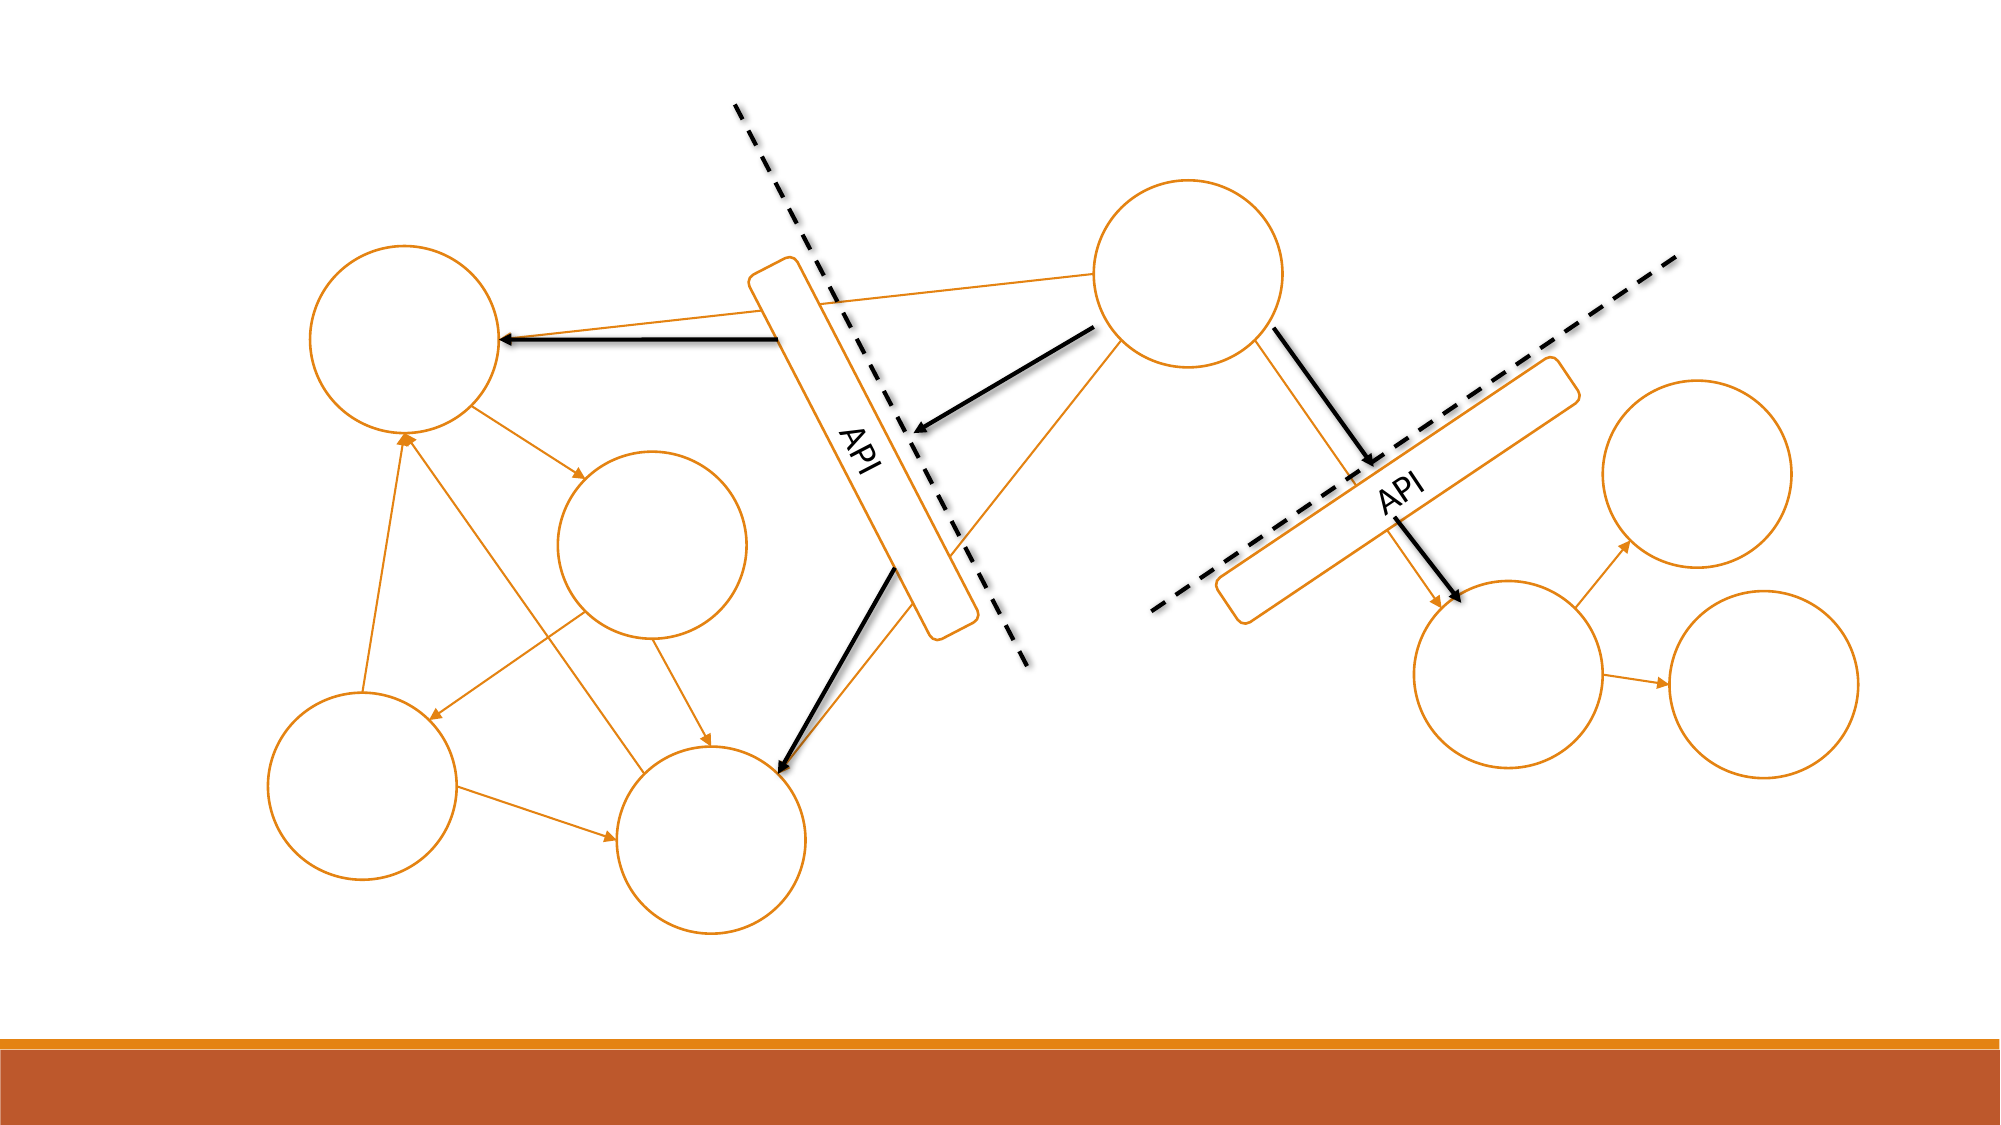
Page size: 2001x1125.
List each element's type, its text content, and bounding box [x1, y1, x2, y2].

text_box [1268, 145, 1567, 717]
text_box [1601, 379, 1793, 569]
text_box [912, 326, 1095, 434]
text_box [615, 745, 807, 935]
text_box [1039, 273, 1095, 323]
text_box [1092, 178, 1265, 369]
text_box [1576, 539, 1631, 609]
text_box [361, 432, 403, 694]
text_box API [1214, 554, 1261, 625]
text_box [734, 103, 1032, 676]
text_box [653, 638, 712, 748]
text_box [904, 339, 1122, 775]
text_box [1273, 327, 1375, 468]
text_box [1427, 616, 1604, 770]
text_box [266, 691, 457, 882]
text_box [1668, 589, 1860, 780]
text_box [470, 405, 587, 429]
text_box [1254, 339, 1265, 609]
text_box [1393, 516, 1462, 604]
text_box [777, 567, 896, 775]
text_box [498, 273, 731, 339]
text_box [403, 432, 645, 775]
text_box API [1576, 385, 1581, 405]
text_box [653, 450, 731, 635]
text_box [308, 244, 500, 429]
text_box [1602, 674, 1670, 686]
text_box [456, 785, 618, 841]
